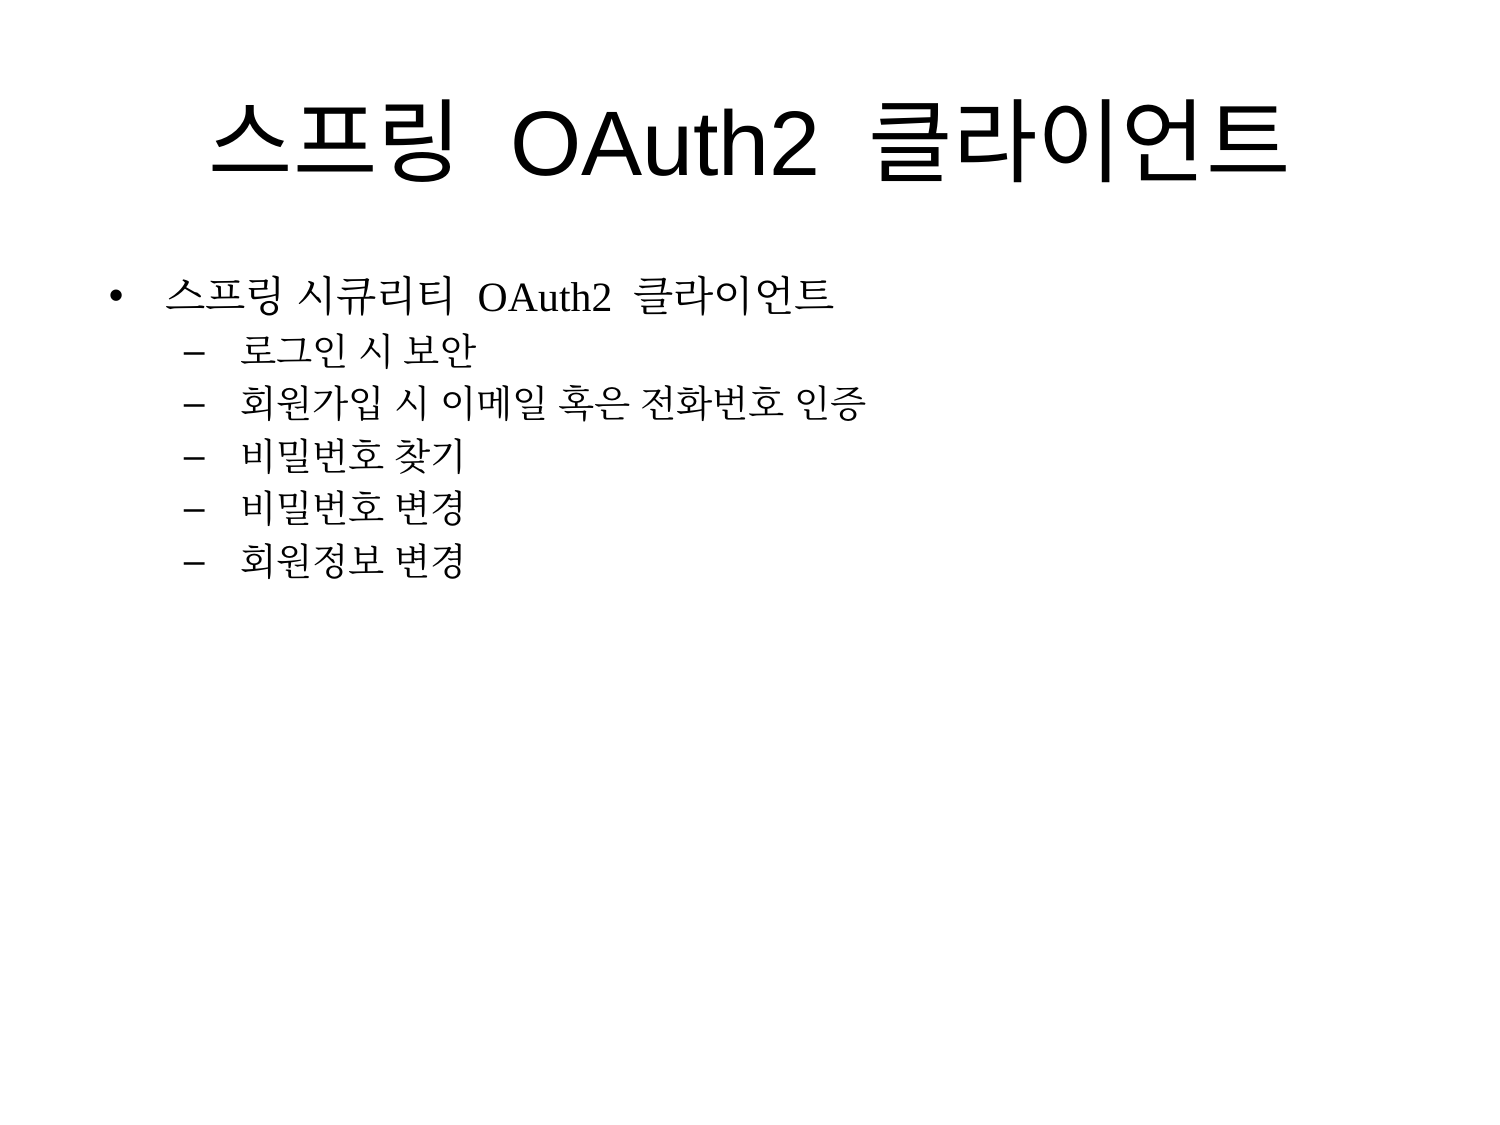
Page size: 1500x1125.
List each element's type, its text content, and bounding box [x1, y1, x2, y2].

title 스프링 OAuth2 클라이언트 [75, 45, 1425, 233]
list 스프링 시큐리티 OAuth2 클라이언트 로그인 시 보안 회원가입 시 이메일 혹은 전화번호 인증 비밀번호 찾기 비밀번호 변경 회원정보 변경 [75, 262, 1425, 1005]
